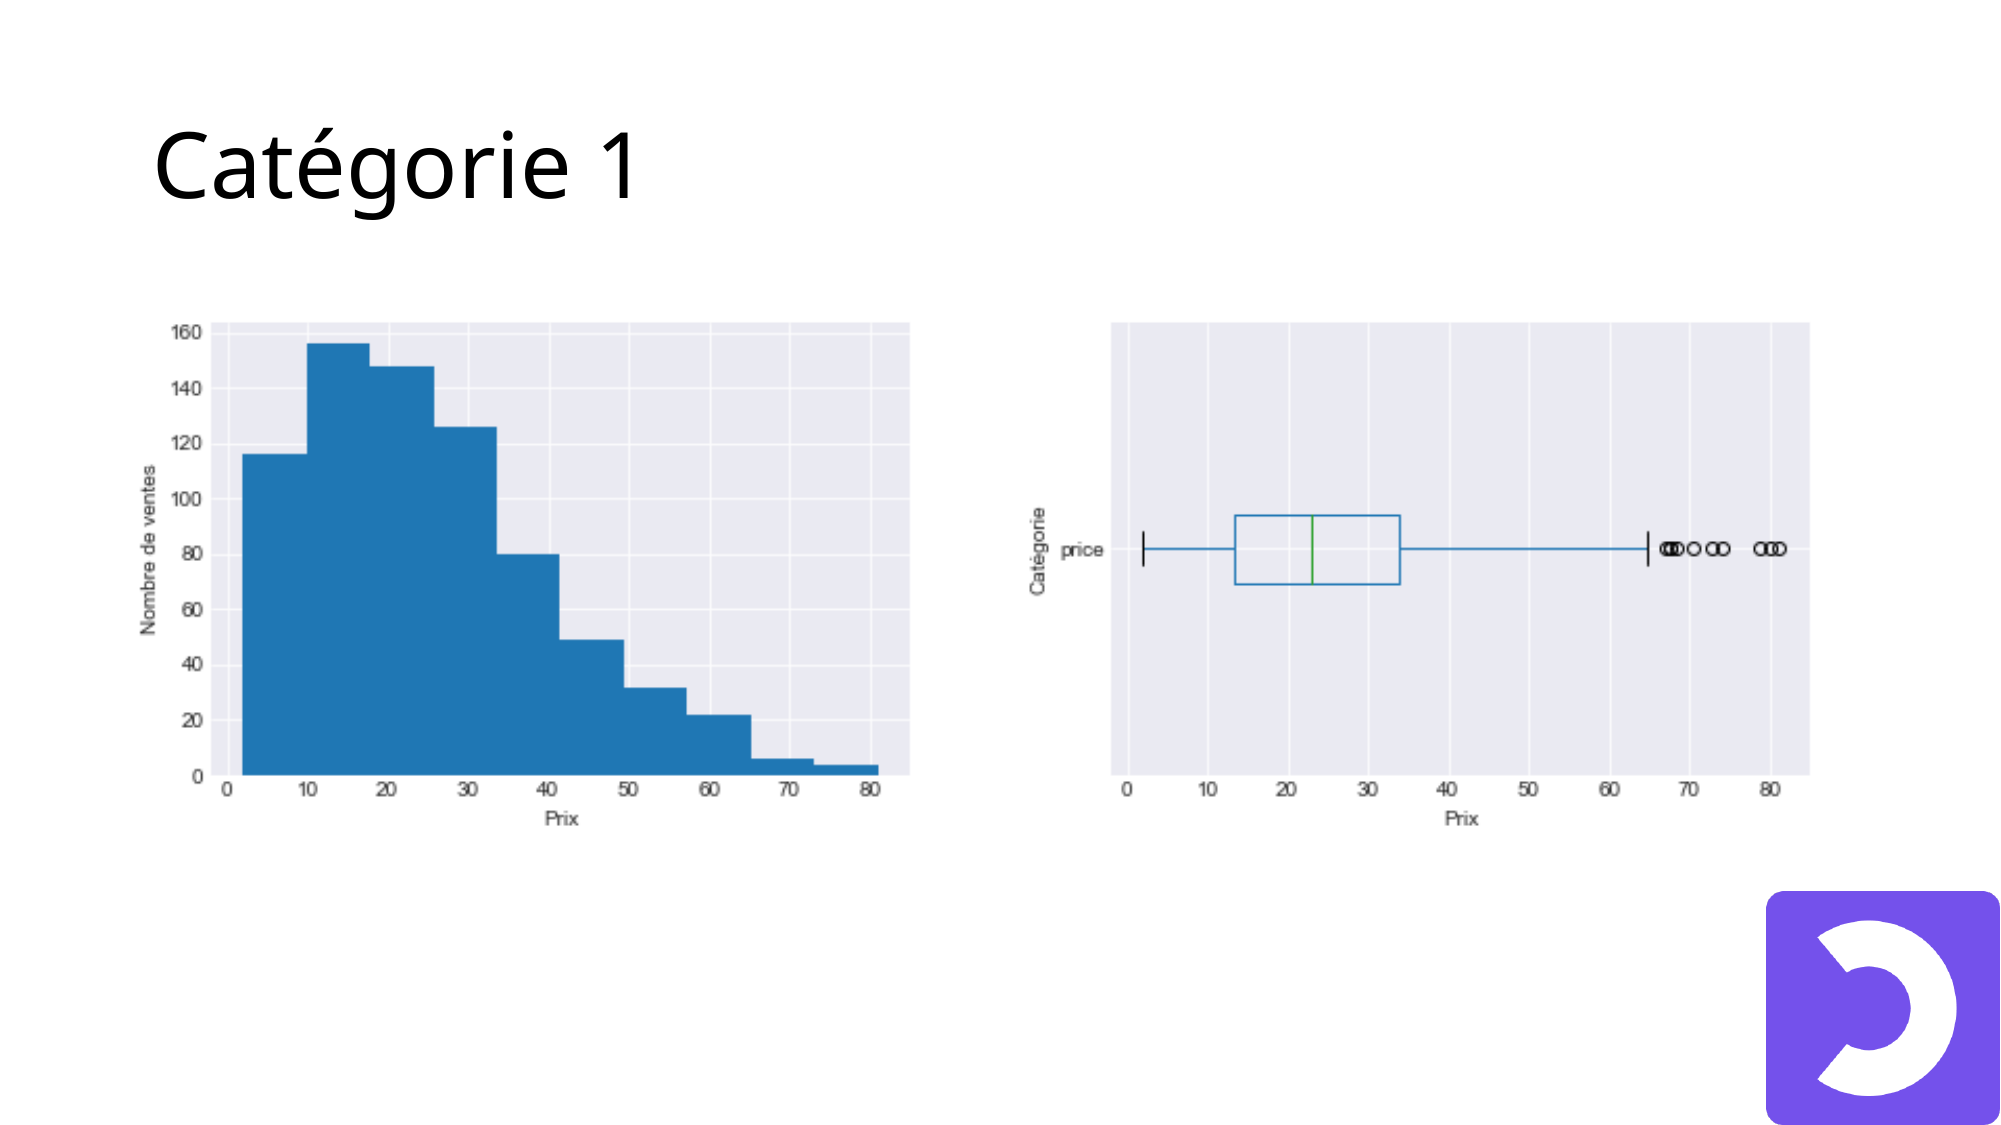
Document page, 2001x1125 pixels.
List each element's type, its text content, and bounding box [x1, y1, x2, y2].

title Catégorie 1 [137, 59, 1863, 278]
picture [1766, 891, 2000, 1125]
picture [99, 318, 1900, 851]
